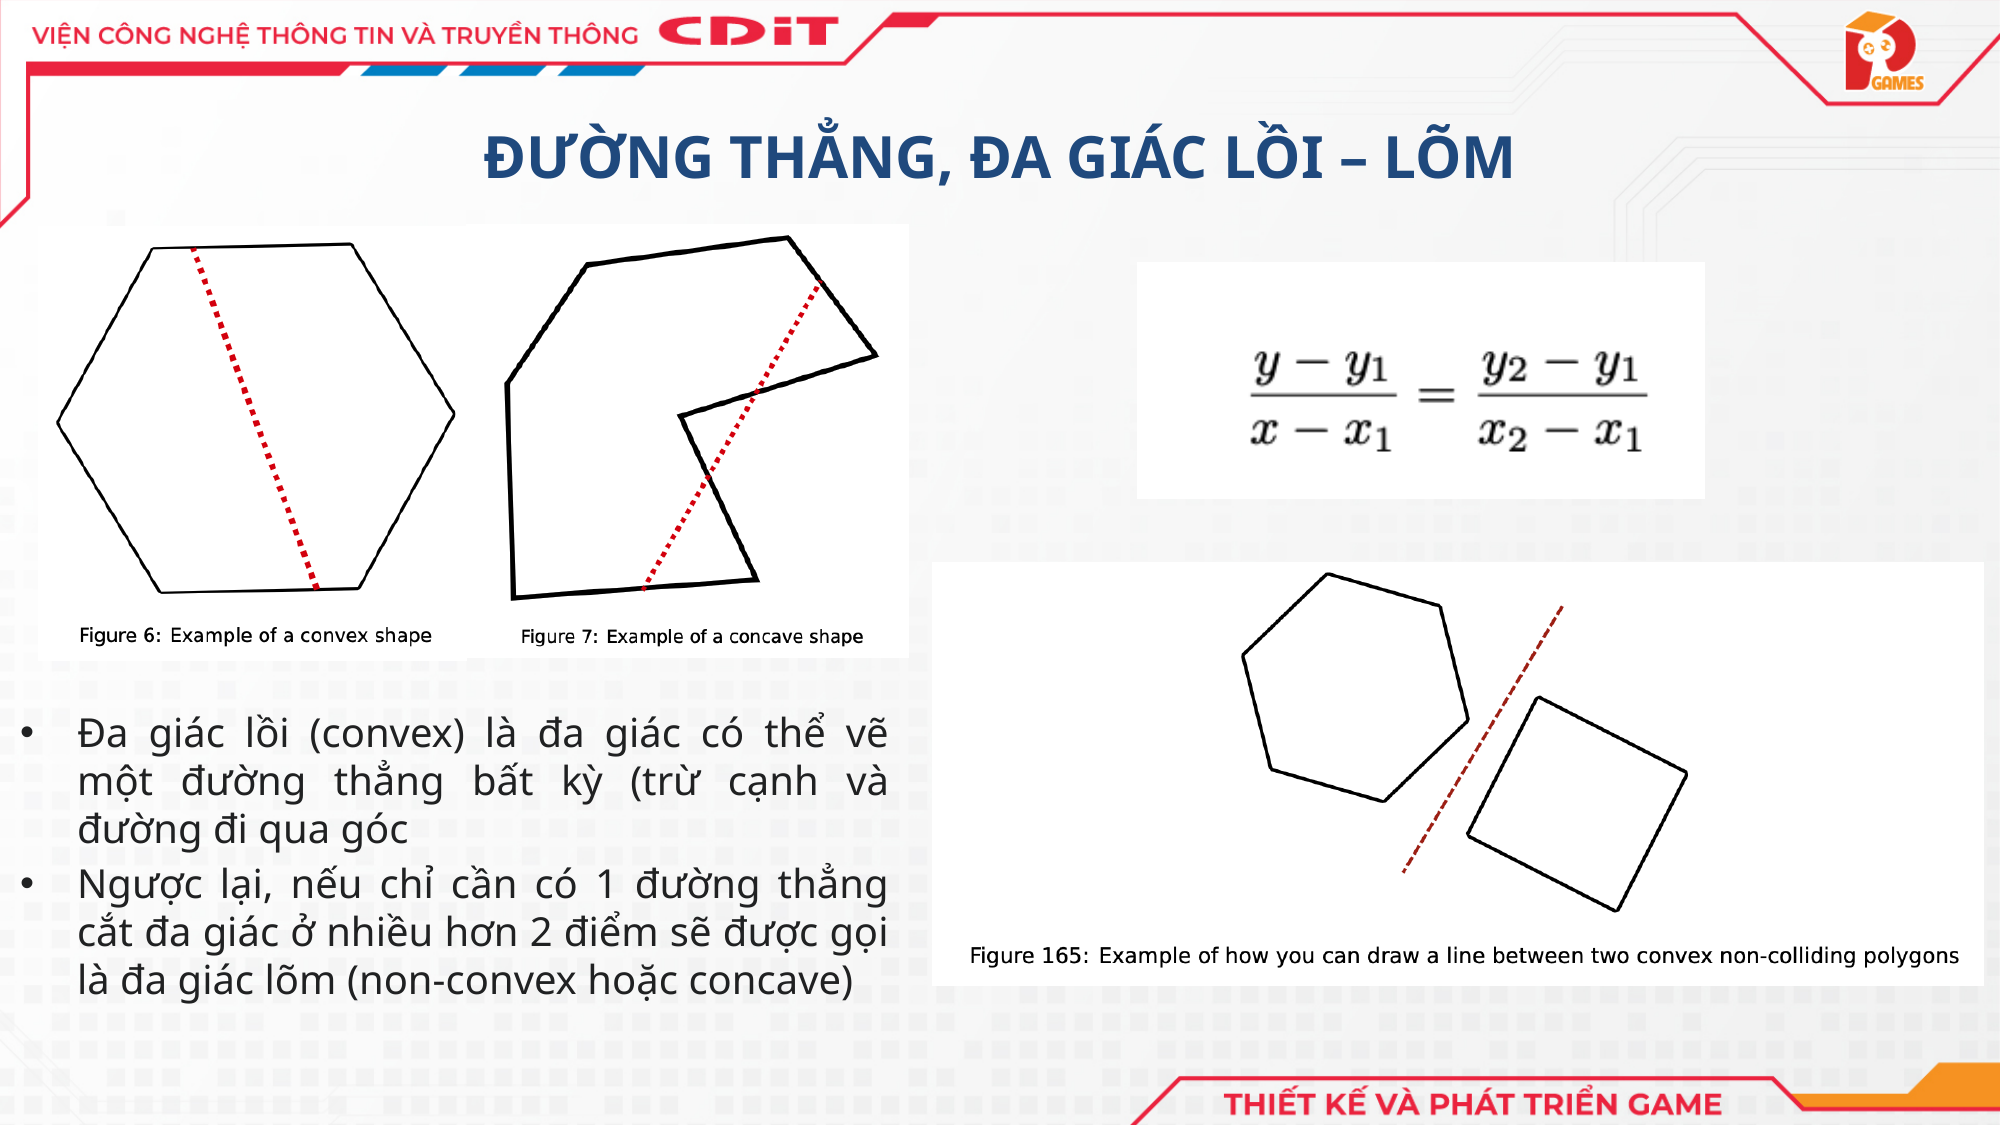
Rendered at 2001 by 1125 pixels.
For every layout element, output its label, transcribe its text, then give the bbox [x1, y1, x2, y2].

title ĐƯỜNG THẲNG, ĐA GIÁC LỒI – LÕM [350, 78, 1650, 233]
list Đa giác lồi (convex) là đa giác có thể vẽ một đường thẳng bất kỳ (trừ cạnh và đường đi qua góc Ngược lại, nếu chỉ cần có 1 đường thẳng cắt đa giác ở nhiều hơn 2 điểm sẽ được gọi là đa giác lõm (non-convex hoặc concave) [5, 699, 905, 1018]
picture [0, 0, 2000, 1125]
